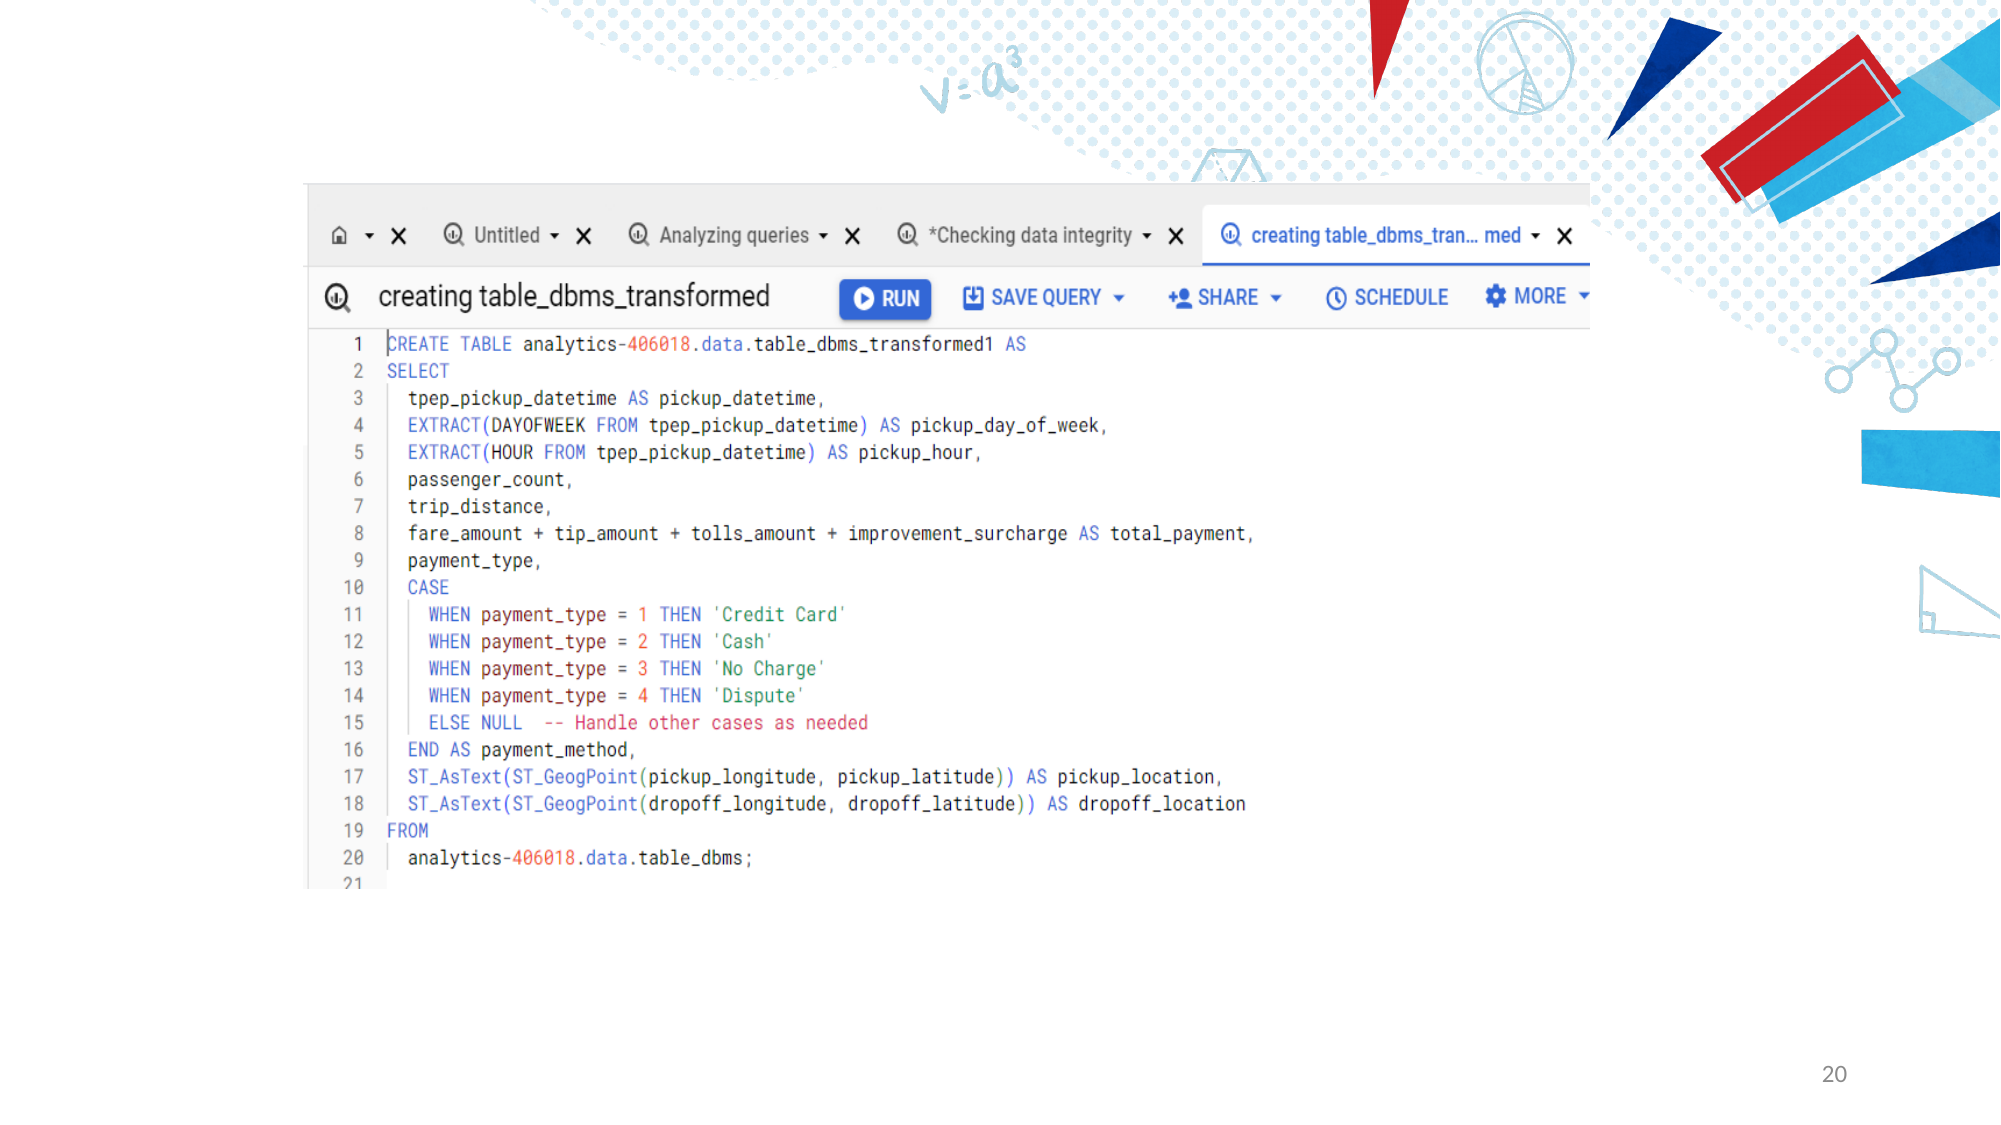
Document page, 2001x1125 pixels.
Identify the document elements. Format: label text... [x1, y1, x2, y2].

picture [0, 0, 2000, 1125]
slide_number 20 [1412, 1042, 1863, 1103]
